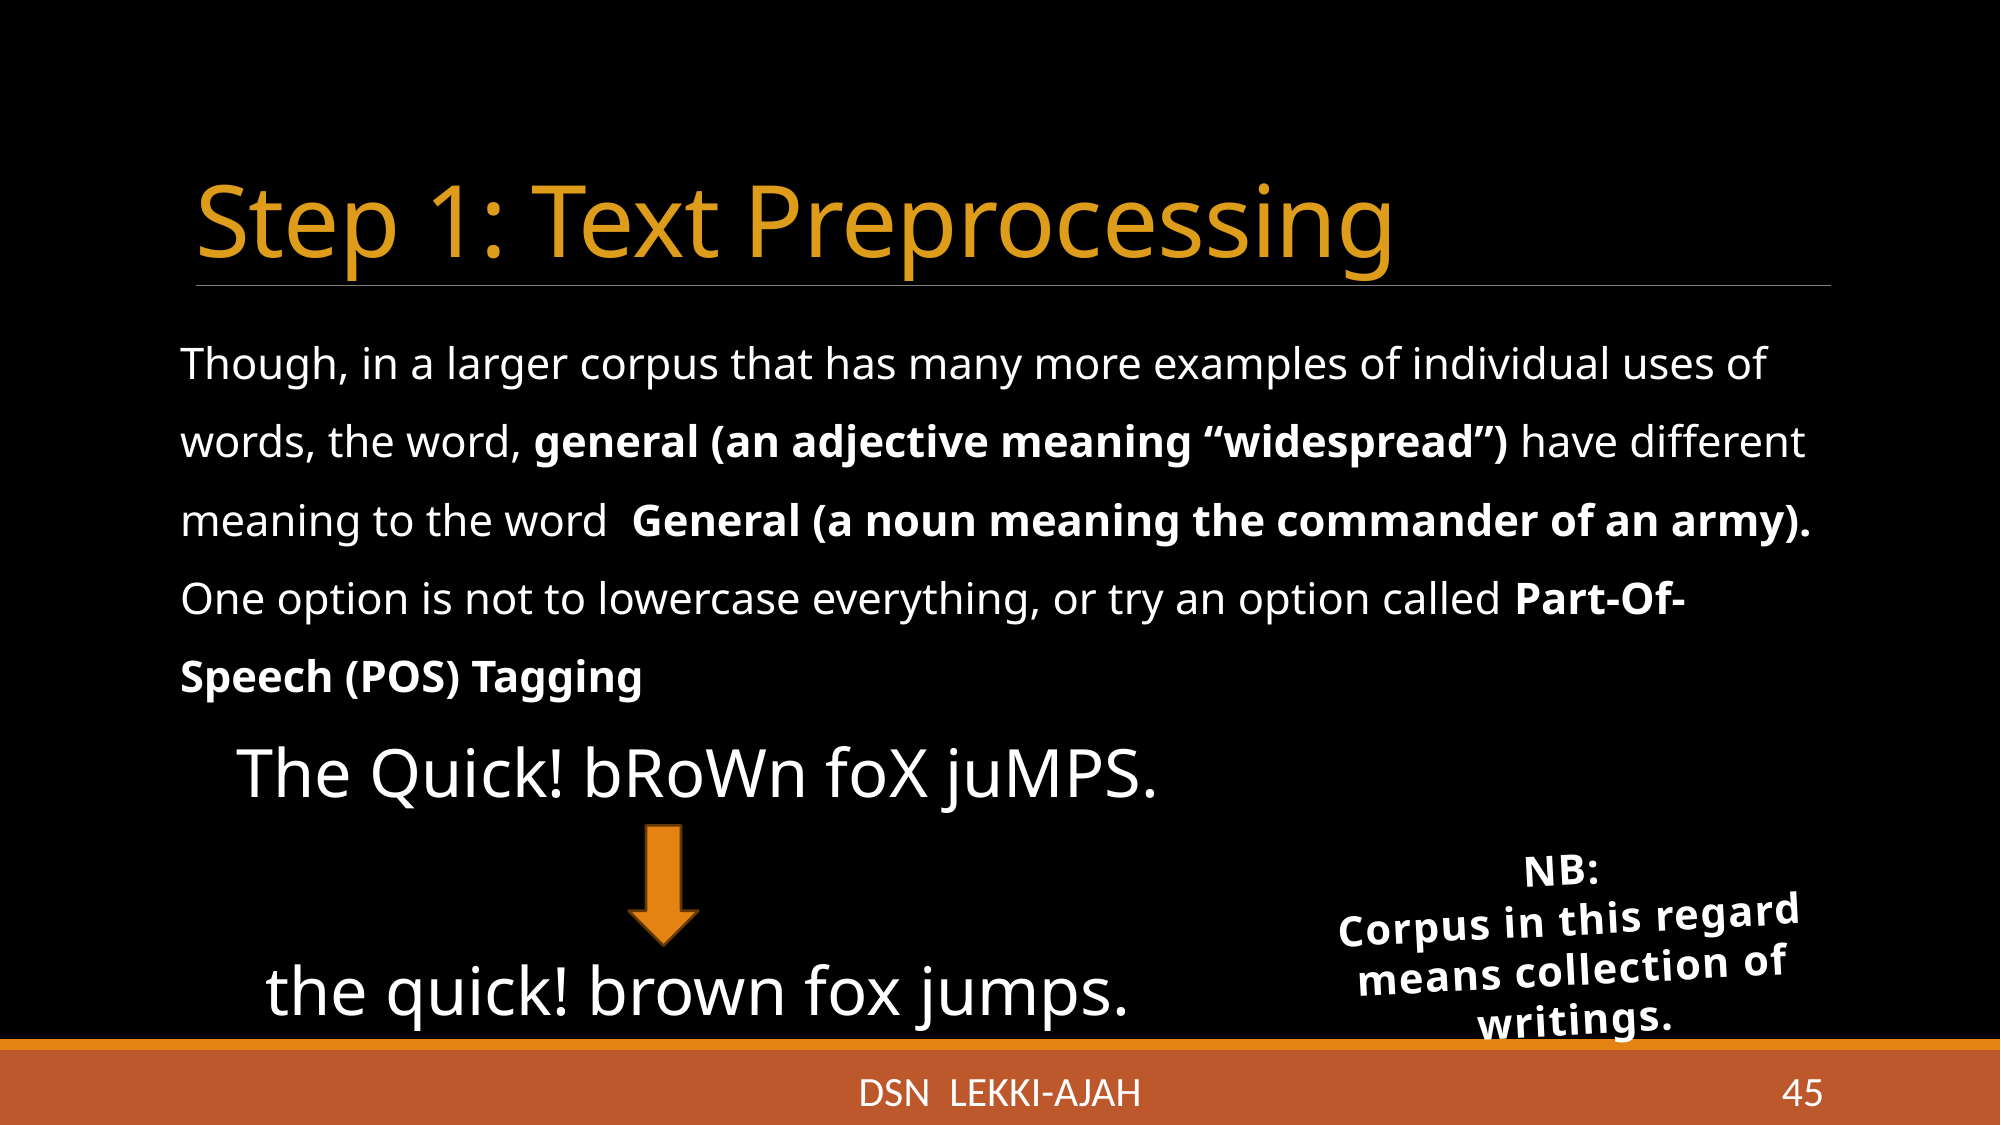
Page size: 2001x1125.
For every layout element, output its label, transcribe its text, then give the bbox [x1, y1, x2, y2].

text_box The Quick! bRoWn foX juMPS. the quick! brown fox jumps. [123, 722, 1274, 1049]
list Though, in a larger corpus that has many more examples of individual uses of words, the word, general (an adjective meaning “widespread”) have different meaning to the word General (a noun meaning the commander of an army). One option is not to lowercase everything, or try an option called Part-Of-Speech (POS) Tagging [180, 302, 1830, 717]
text_box [627, 824, 700, 947]
text_box [277, 1049, 933, 1054]
footer DSN LEKKI-AJAH [604, 1059, 1396, 1120]
title Step 1: Text Preprocessing [180, 47, 1830, 285]
text_box NB: Corpus in this regard means collection of writings. [1262, 819, 1890, 1067]
slide_number 45 [1624, 1059, 1840, 1120]
